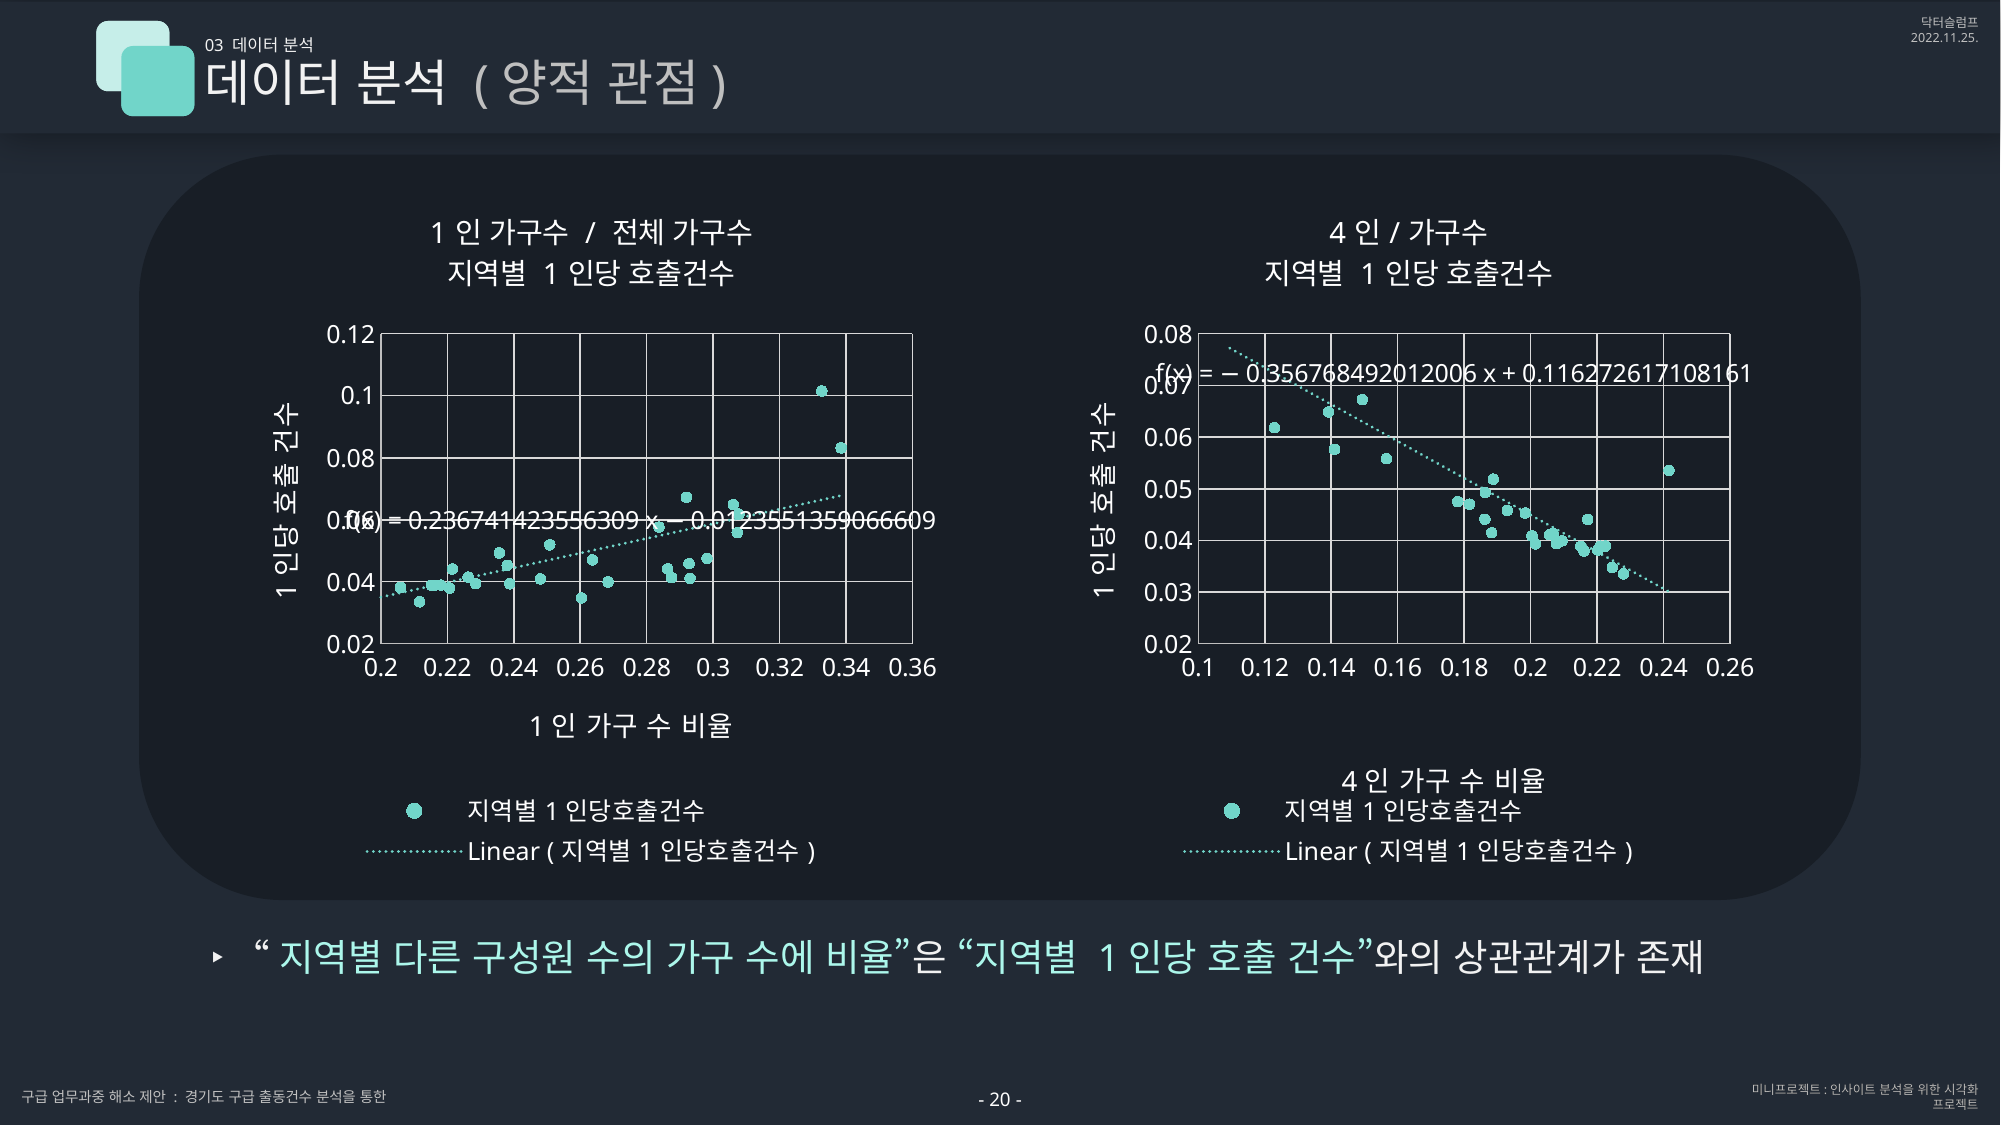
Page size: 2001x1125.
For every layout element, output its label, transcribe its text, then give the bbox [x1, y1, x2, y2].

list 03 데이터 분석 [204, 34, 757, 55]
list 데이터 분석 (양적 관점) [204, 55, 757, 112]
text_box ‣ “지역별 다른 구성원 수의 가구 수에 비율”은 “지역별 1인당 호출 건수”와의 상관관계가 존재 [210, 933, 1790, 979]
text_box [231, 182, 1769, 875]
text_box [139, 154, 1861, 901]
text_box [95, 19, 171, 93]
text_box [120, 44, 196, 118]
text_box - 20 - [978, 1087, 1022, 1111]
